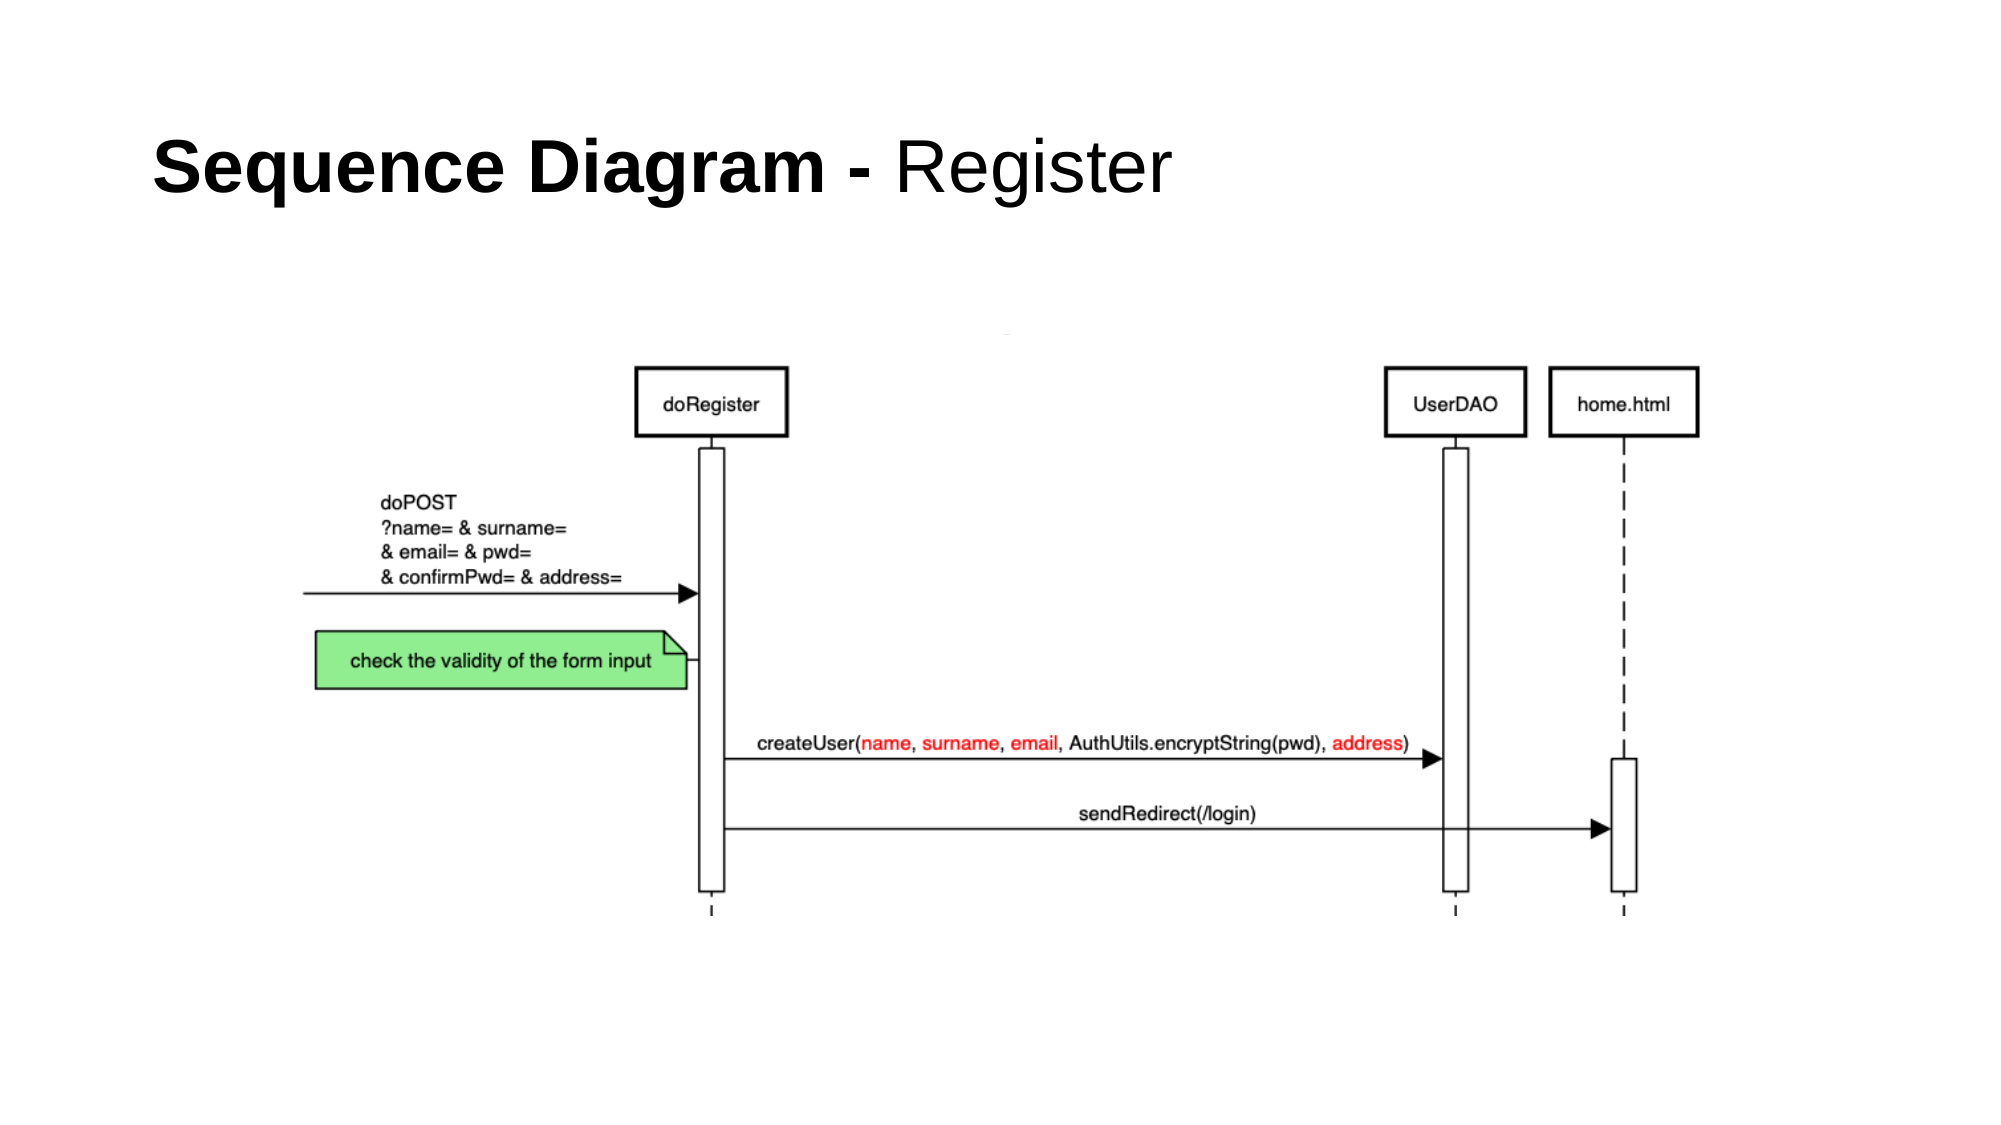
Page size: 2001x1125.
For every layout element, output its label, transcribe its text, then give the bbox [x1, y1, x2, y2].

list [291, 334, 1709, 916]
title Sequence Diagram - Register [137, 59, 1863, 278]
